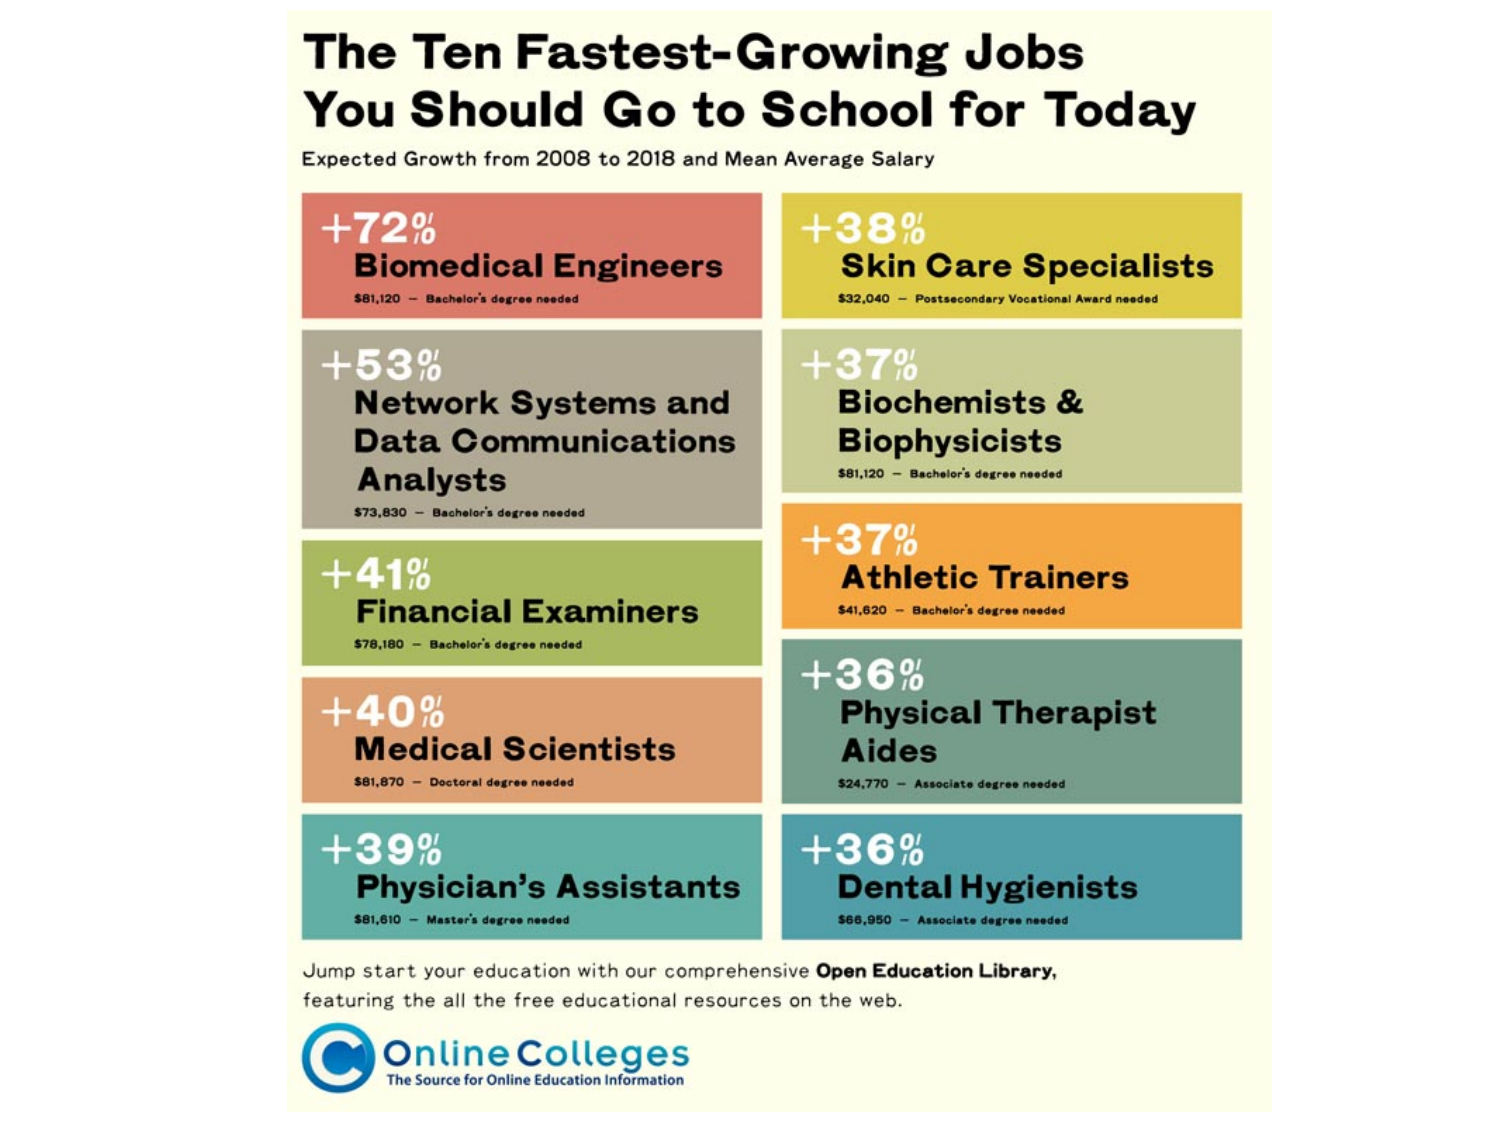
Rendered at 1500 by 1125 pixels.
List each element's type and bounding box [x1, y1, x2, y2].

picture [287, 10, 1272, 1112]
